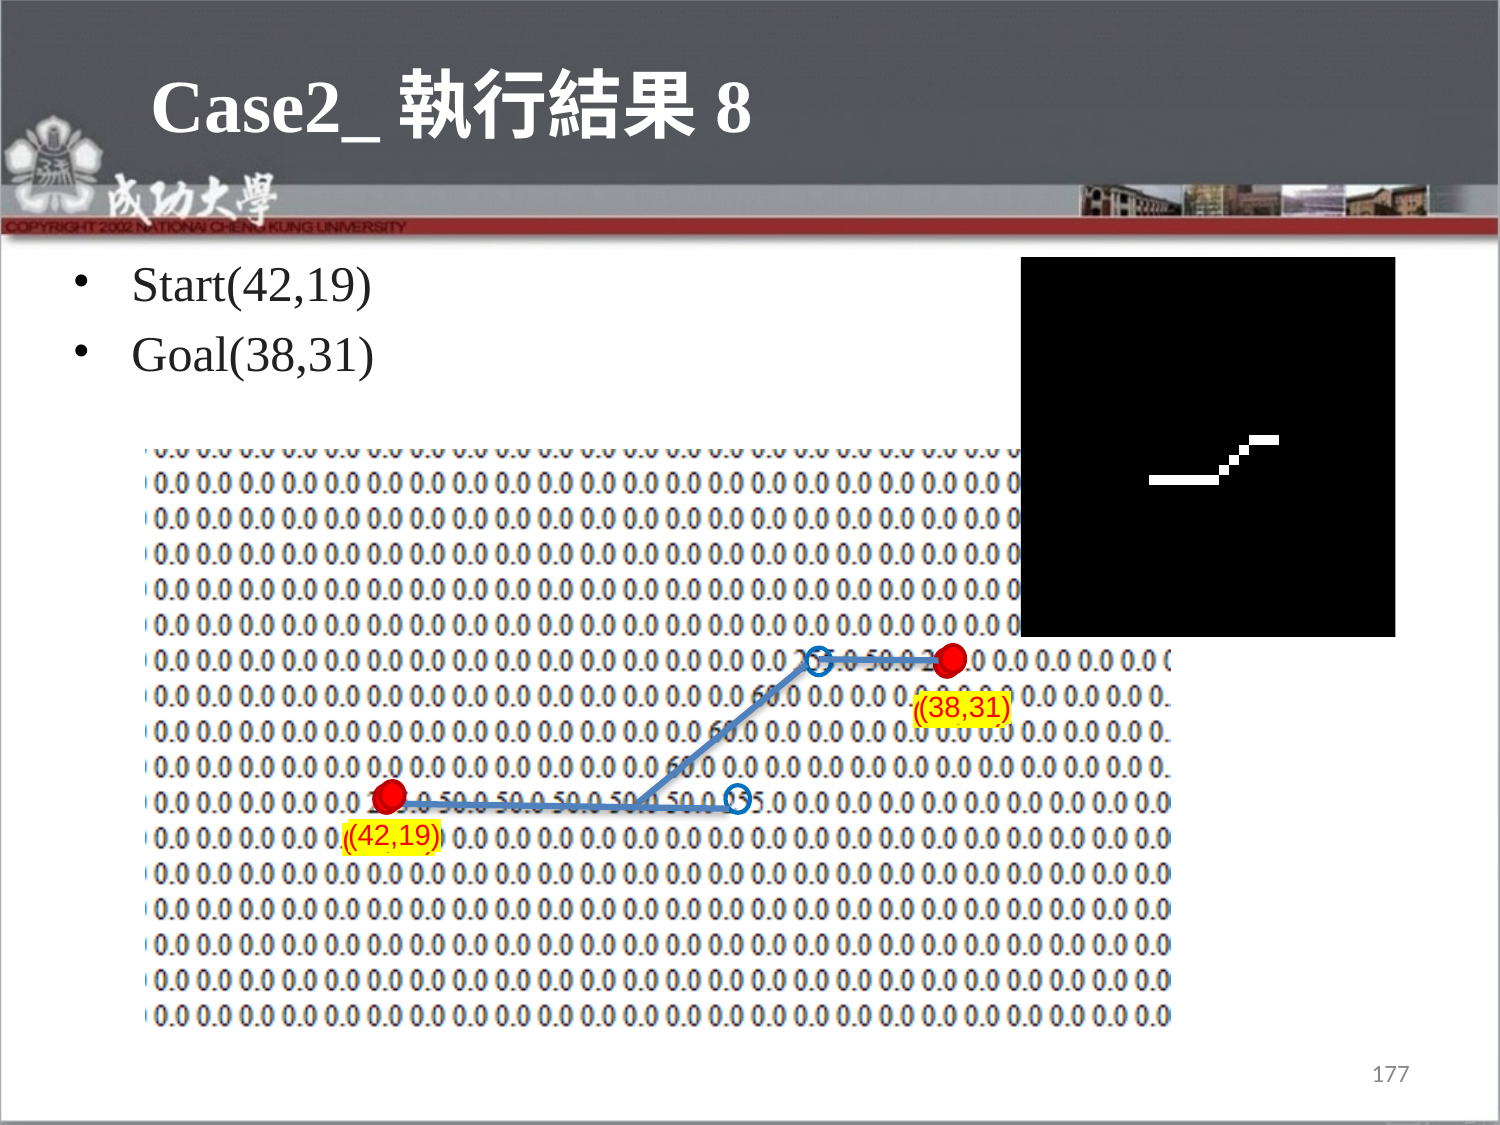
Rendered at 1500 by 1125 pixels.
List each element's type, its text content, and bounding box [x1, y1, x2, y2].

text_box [401, 803, 730, 809]
list Start(42,19) Goal(38,31) [41, 243, 1459, 1041]
picture [0, 0, 1500, 1125]
title Case2_執行結果8 [135, 45, 1425, 161]
slide_number 177 [1074, 1042, 1425, 1103]
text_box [636, 663, 807, 805]
